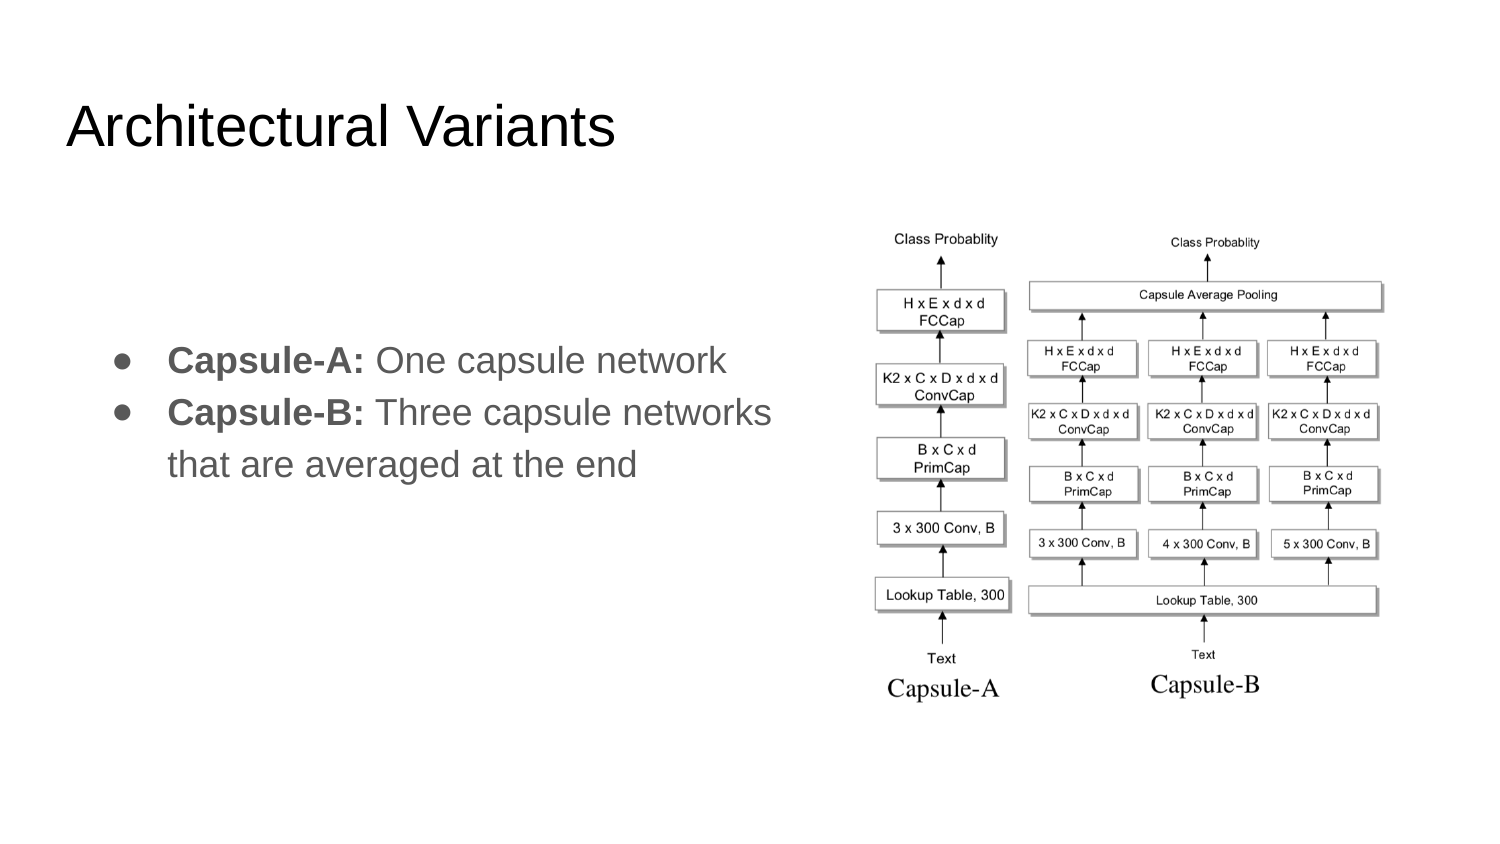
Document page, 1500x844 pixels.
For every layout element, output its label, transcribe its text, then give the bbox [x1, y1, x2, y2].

title Architectural Variants [51, 72, 1449, 167]
list Capsule-A: One capsule network Capsule-B: Three capsule networks that are averaged at the end [77, 314, 841, 760]
picture [861, 214, 1393, 719]
